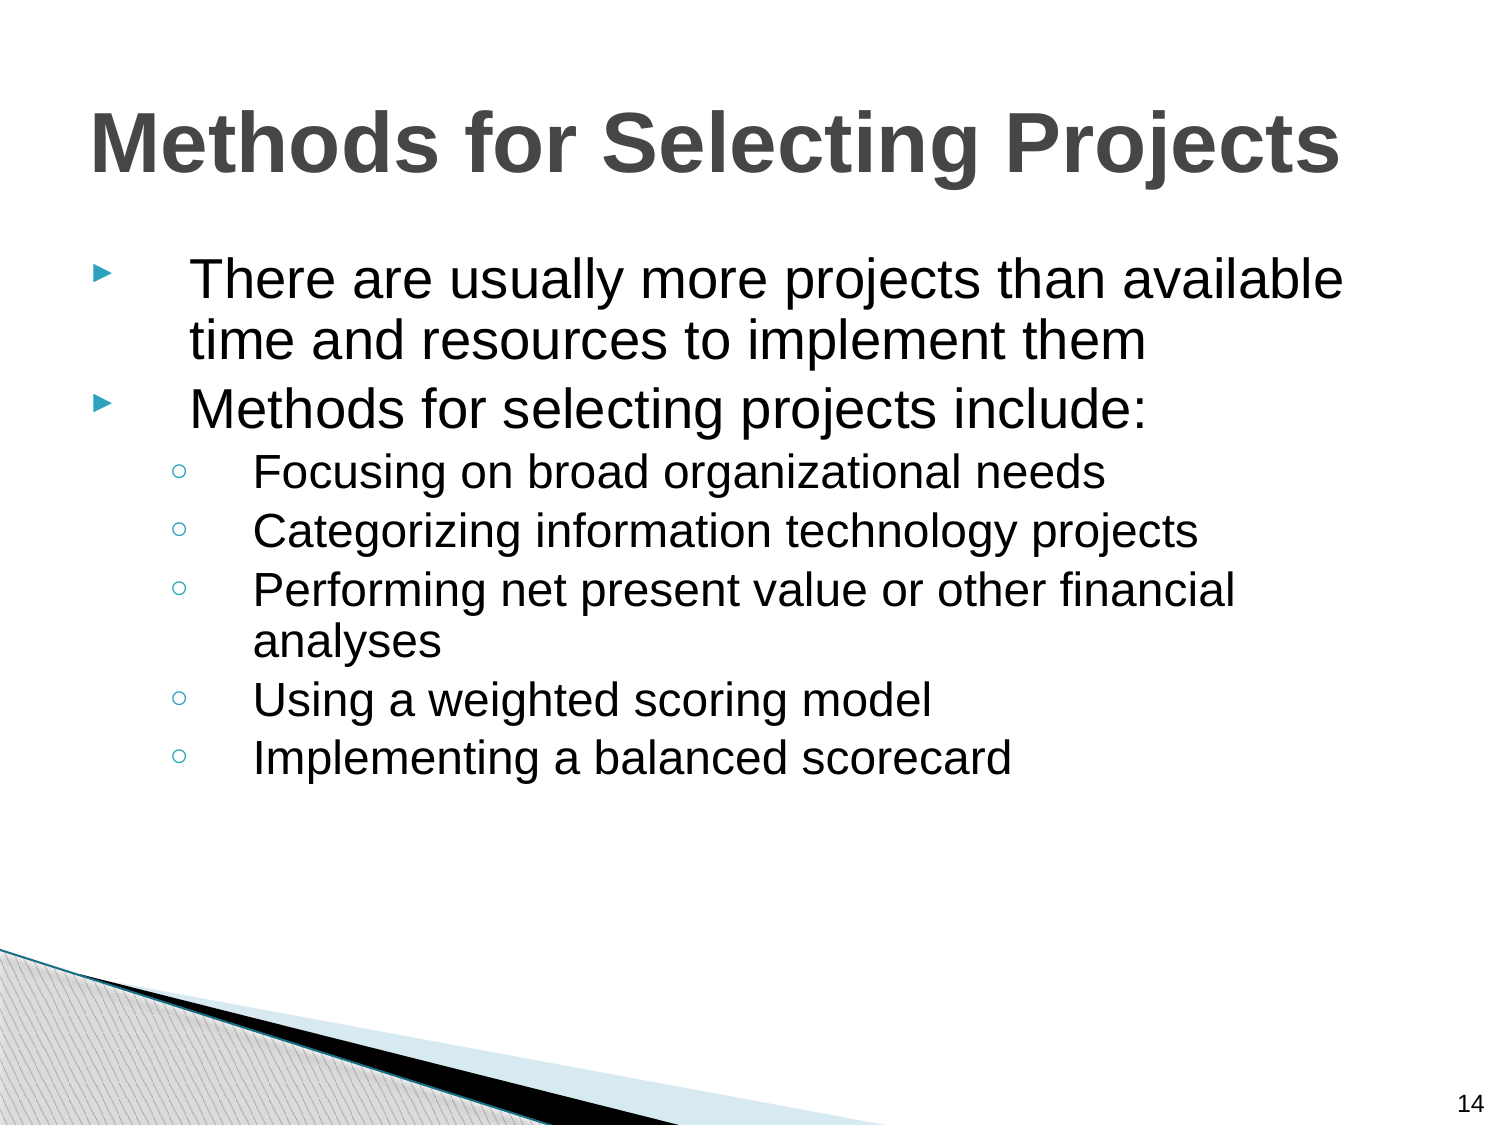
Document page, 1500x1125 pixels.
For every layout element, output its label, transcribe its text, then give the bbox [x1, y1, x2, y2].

title Methods for Selecting Projects [75, 45, 1425, 233]
list There are usually more projects than available time and resources to implement them Methods for selecting projects include: Focusing on broad organizational needs Categorizing information technology projects Performing net present value or other financial analyses Using a weighted scoring model Implementing a balanced scorecard [75, 242, 1425, 986]
slide_number 14 [1412, 1065, 1500, 1125]
